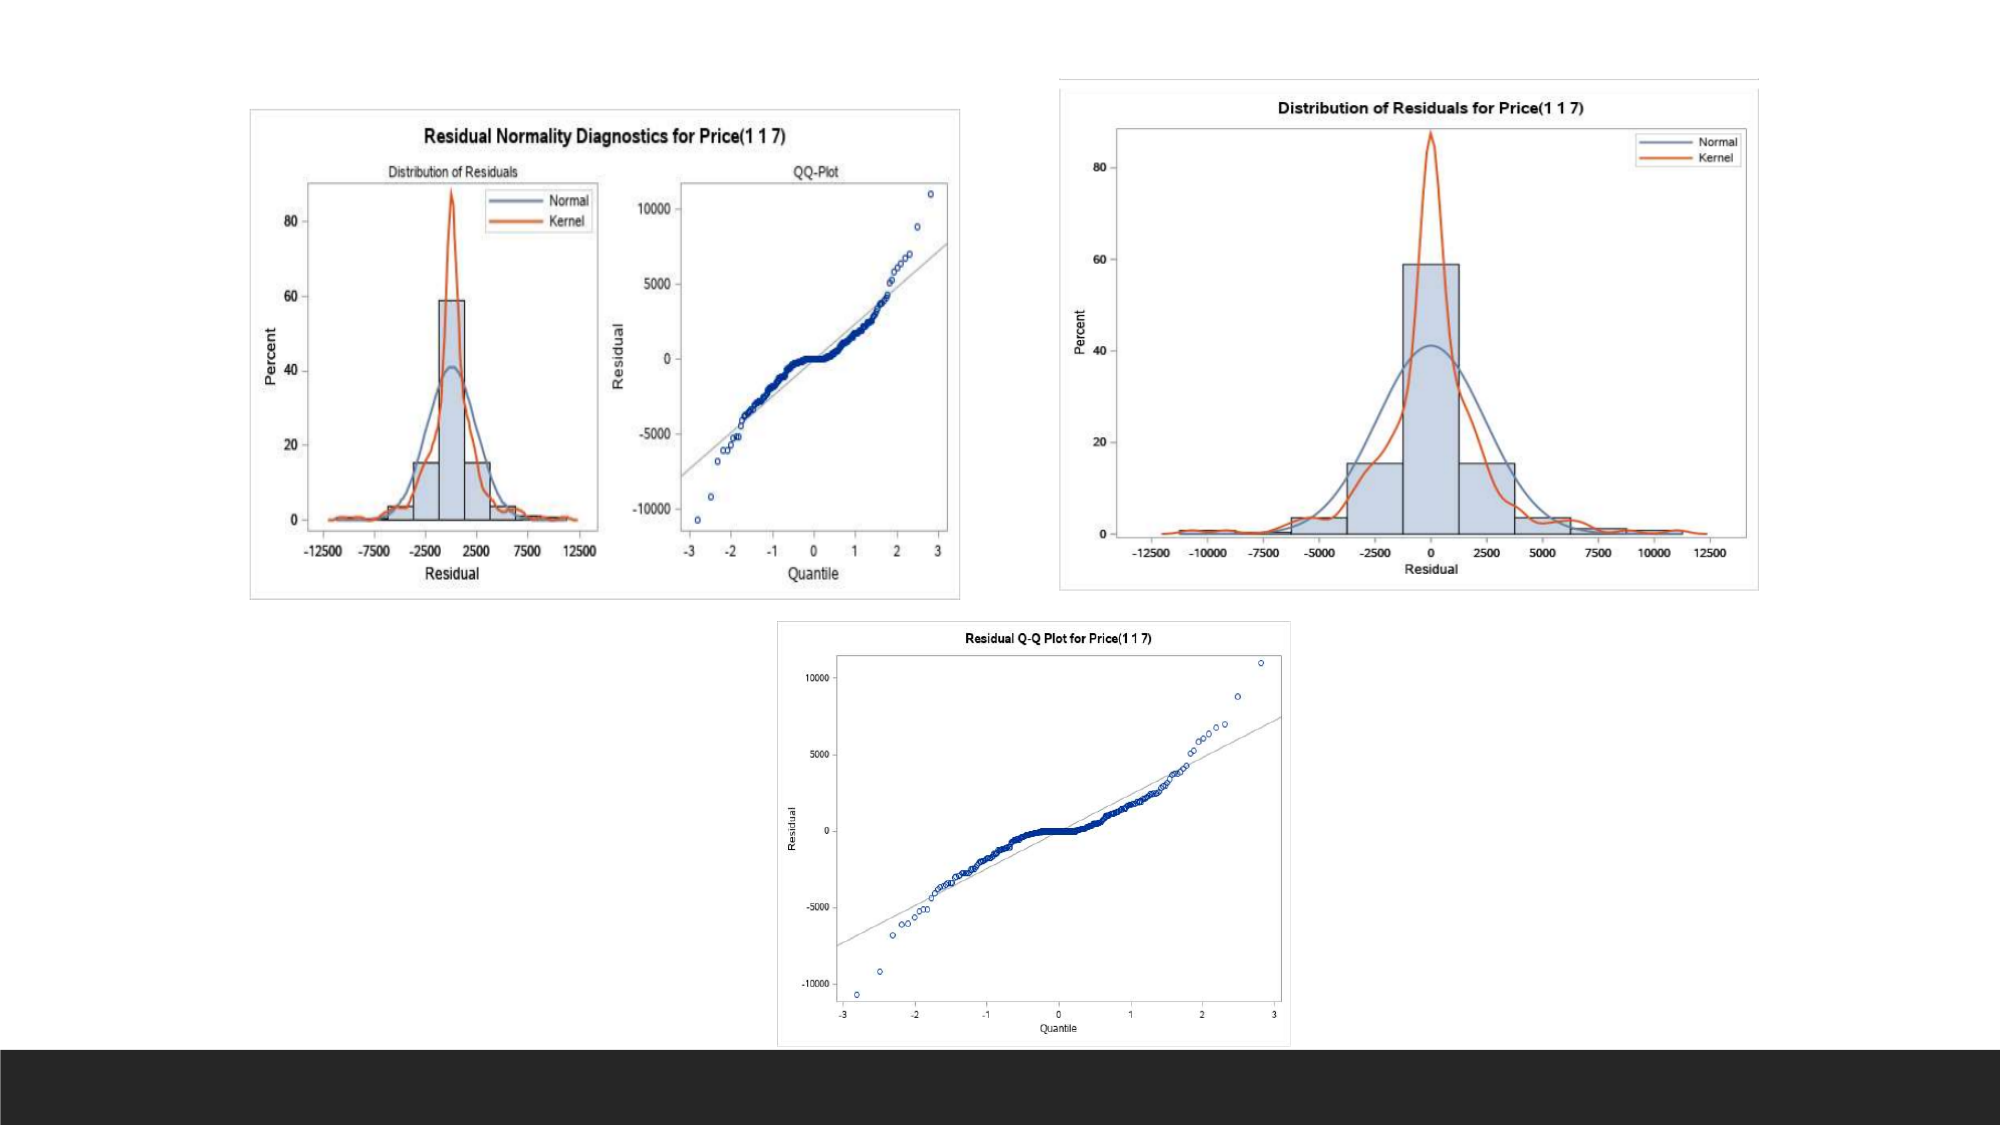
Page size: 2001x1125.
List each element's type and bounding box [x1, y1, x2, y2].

picture [209, 77, 1001, 601]
picture [1029, 77, 1821, 601]
picture [746, 608, 1315, 1048]
